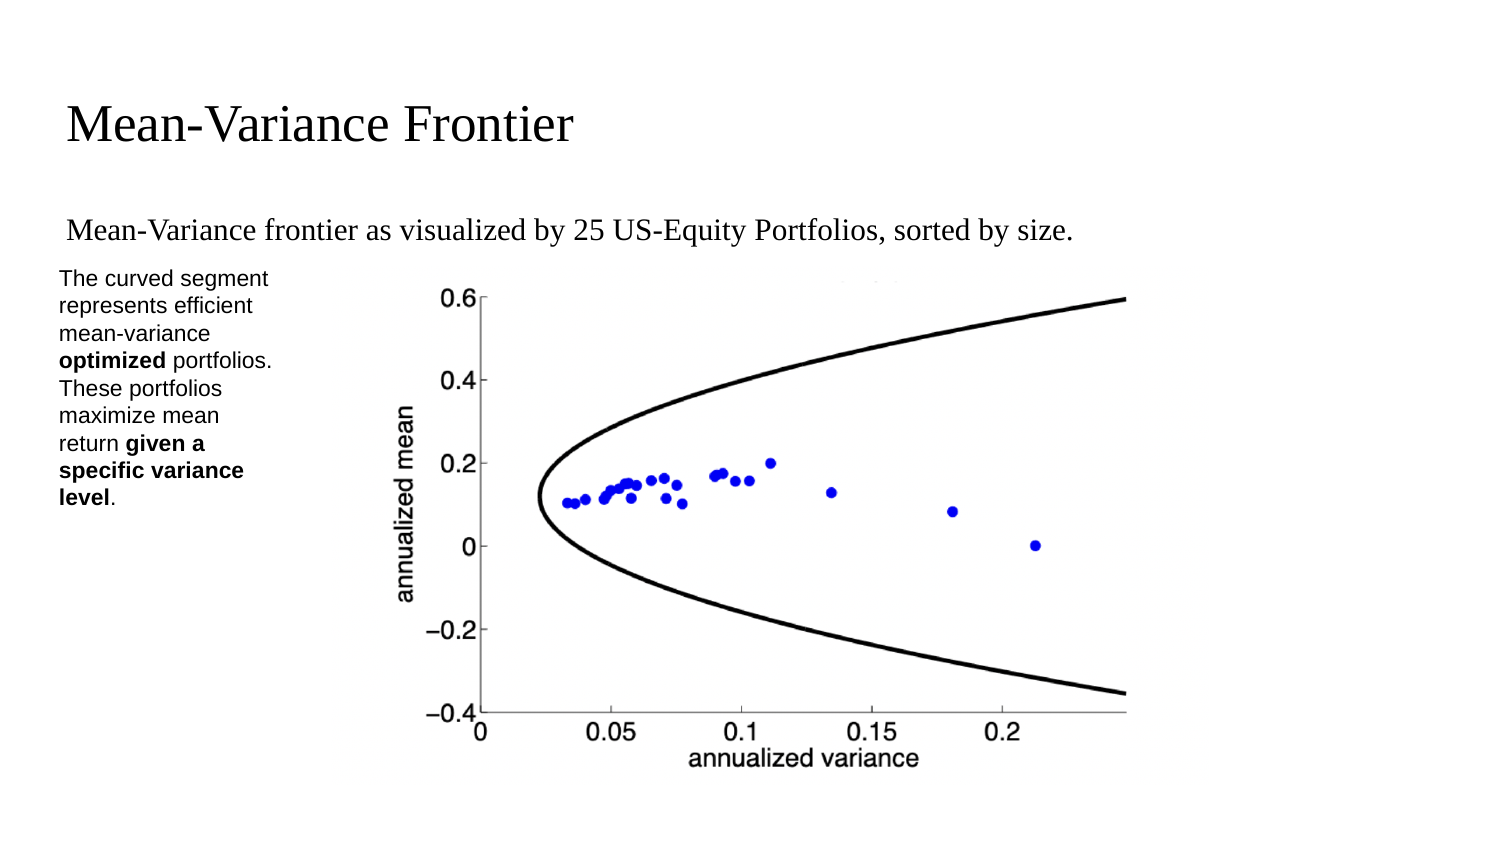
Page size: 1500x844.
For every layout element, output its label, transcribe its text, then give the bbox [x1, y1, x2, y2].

text_box The curved segment represents efficient mean-variance optimized portfolios. These portfolios maximize mean return given a specific variance level. [43, 248, 297, 526]
picture [331, 266, 1209, 785]
list Mean-Variance frontier as visualized by 25 US-Equity Portfolios, sorted by size. [51, 189, 1449, 750]
title Mean-Variance Frontier [51, 72, 1449, 167]
